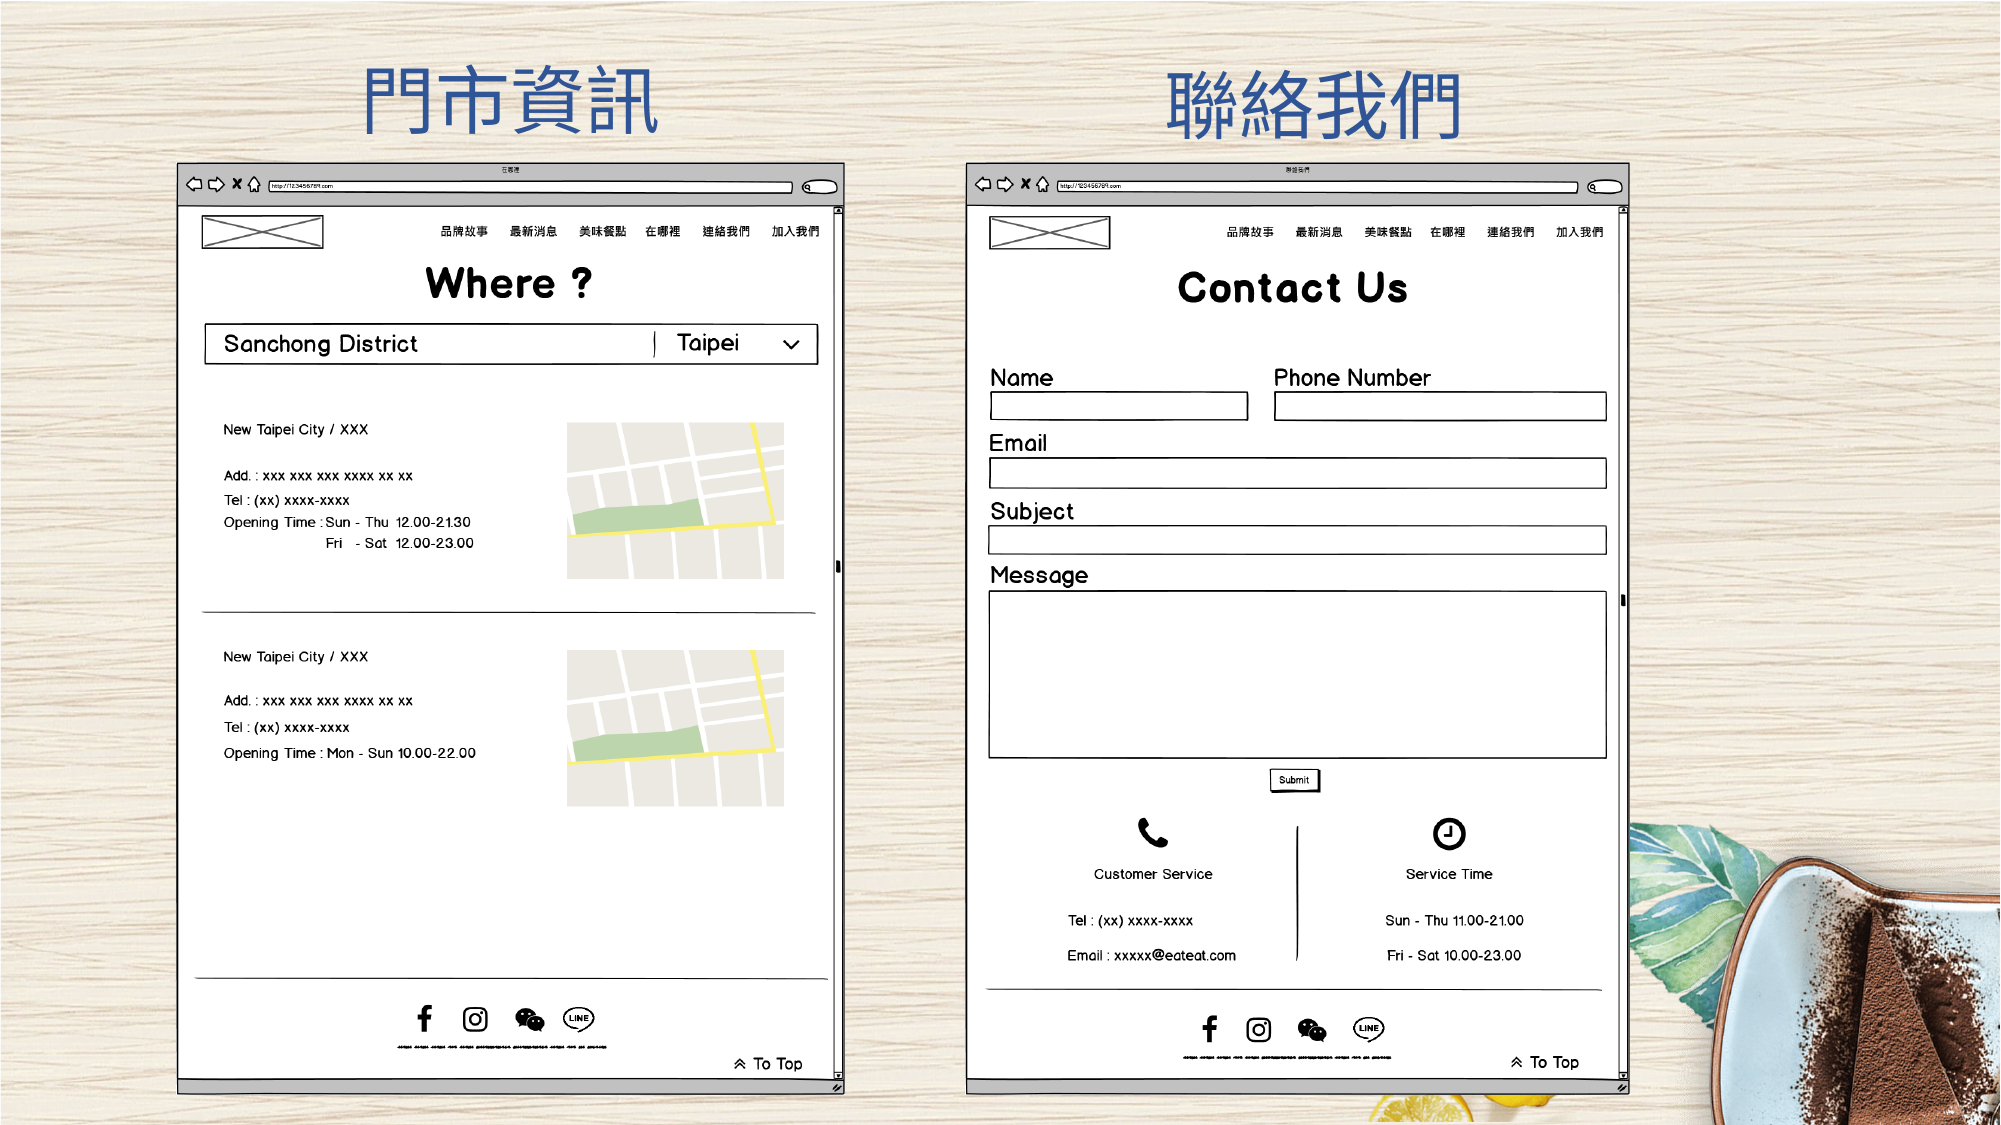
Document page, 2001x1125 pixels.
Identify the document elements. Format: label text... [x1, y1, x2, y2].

text_box 聯絡我們 [1149, 51, 1480, 156]
text_box 門市資訊 [346, 46, 676, 151]
picture [3, 2, 2001, 1125]
